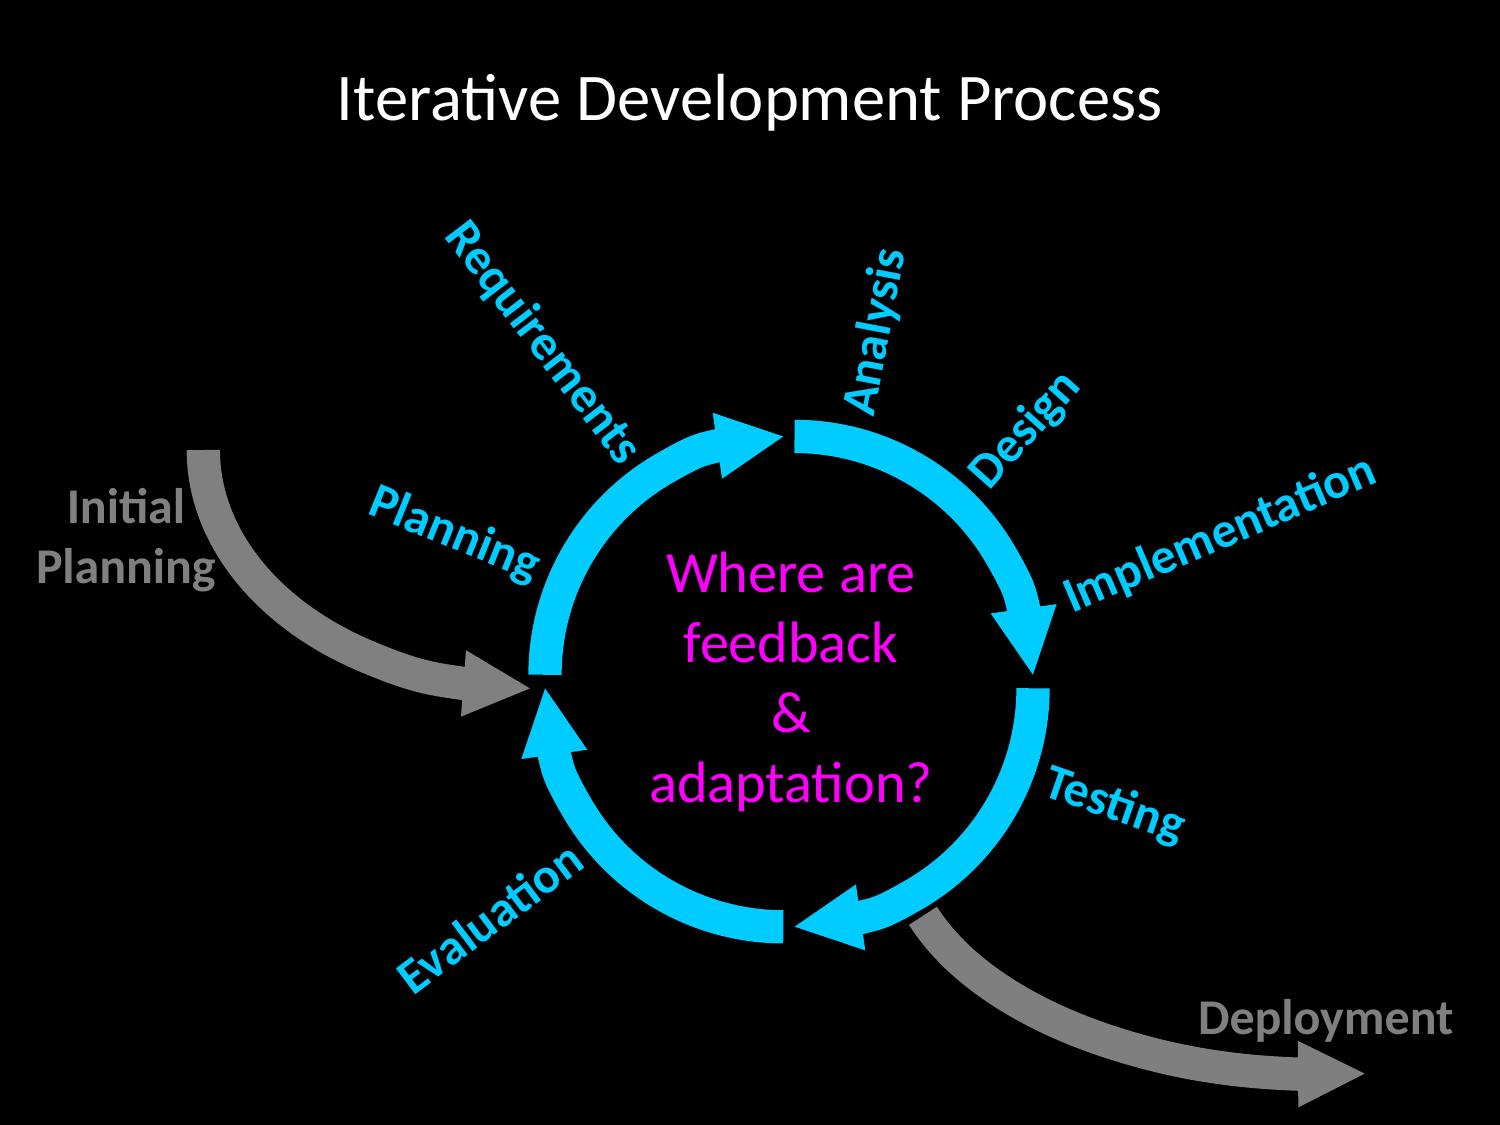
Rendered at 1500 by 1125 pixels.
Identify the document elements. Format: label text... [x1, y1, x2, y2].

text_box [19, 177, 1500, 1075]
title Iterative Development Process [75, 0, 1425, 175]
